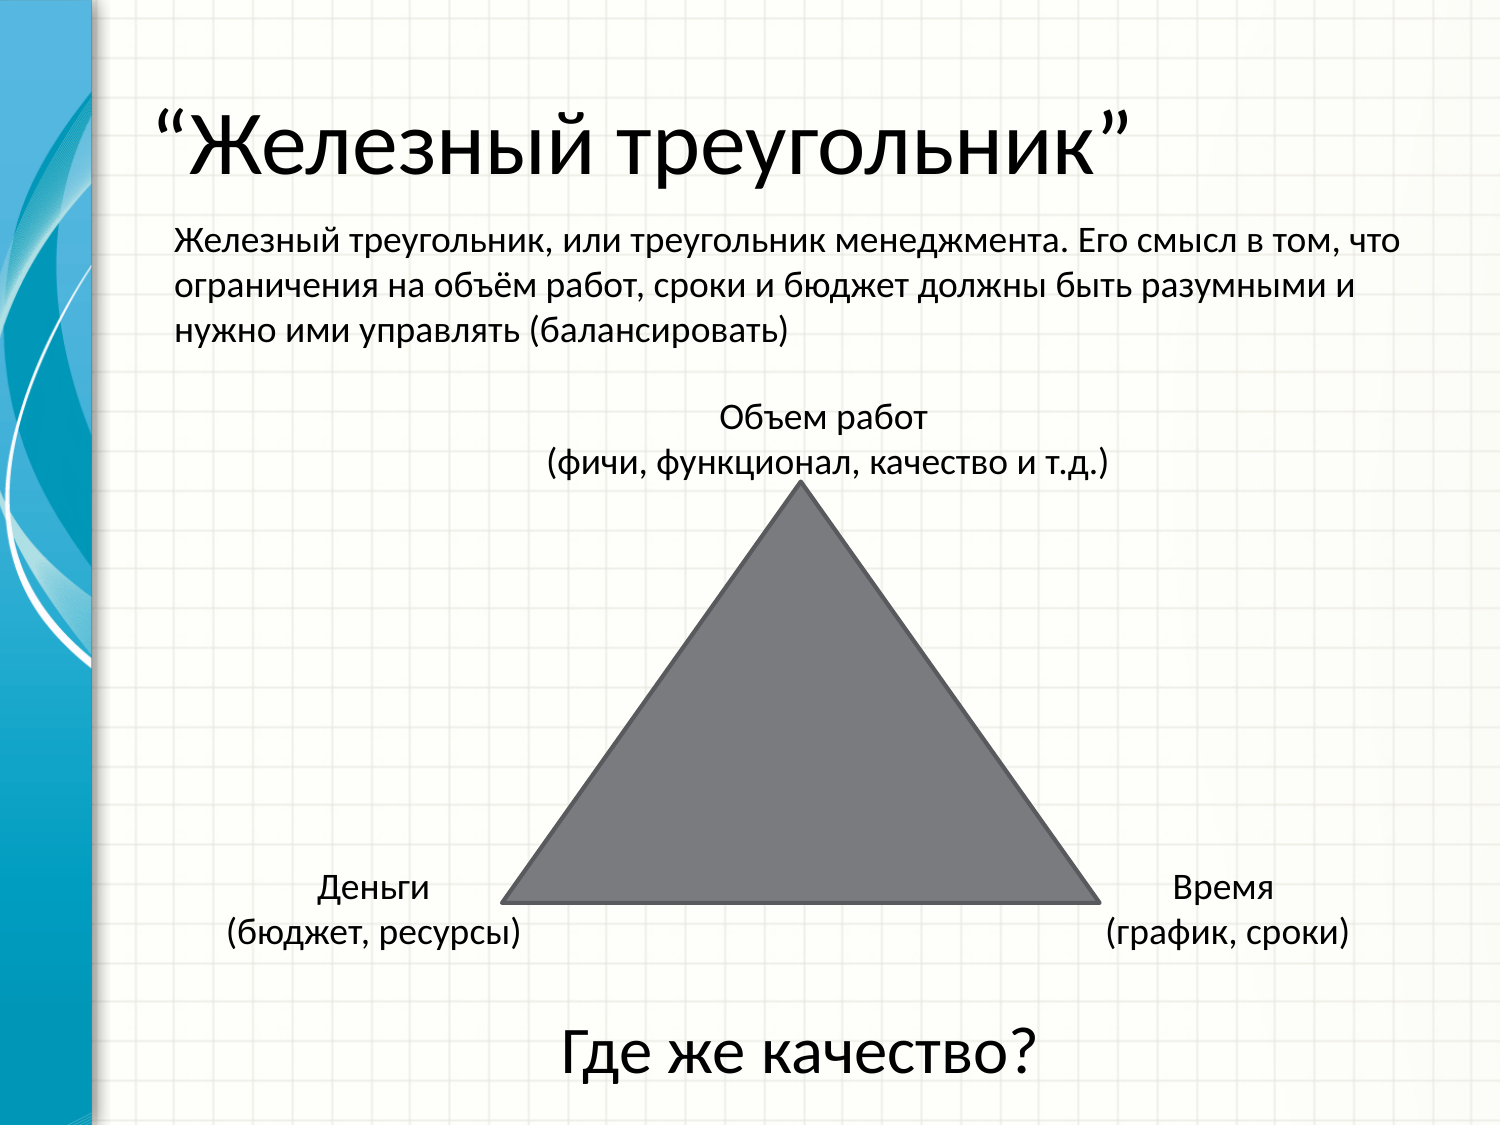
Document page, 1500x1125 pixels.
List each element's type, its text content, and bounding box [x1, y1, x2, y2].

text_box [221, 384, 1357, 952]
title “Железный треугольник” [135, 44, 1461, 232]
text_box Где же качество? [546, 999, 1056, 1095]
text_box Железный треугольник, или треугольник менеджмента. Его смысл в том, что ограничения на объём работ, сроки и бюджет должны быть разумными и нужно ими управлять (балансировать) [159, 208, 1447, 358]
picture [0, 0, 1500, 1125]
